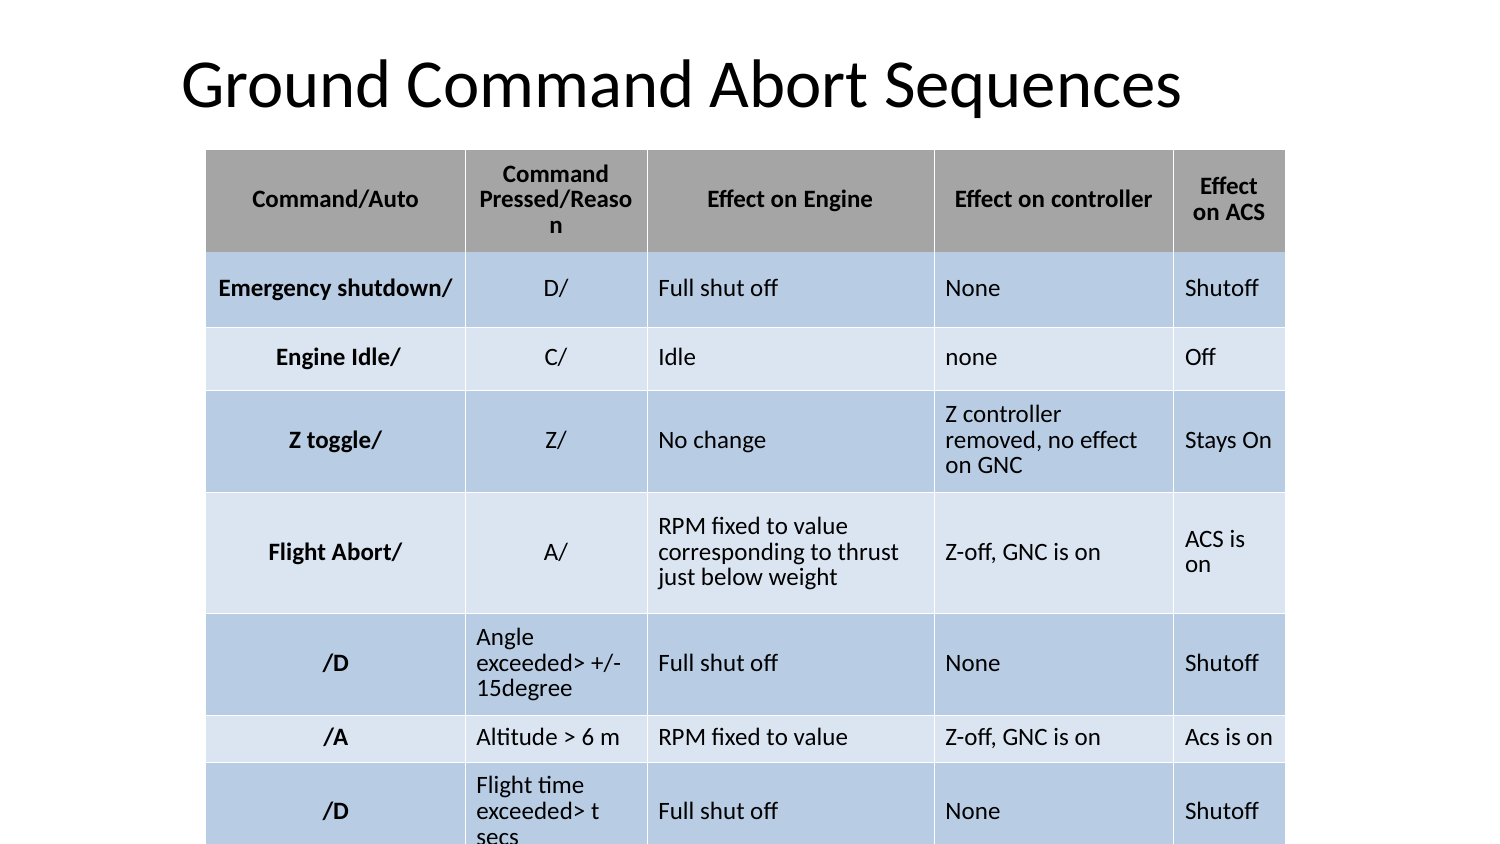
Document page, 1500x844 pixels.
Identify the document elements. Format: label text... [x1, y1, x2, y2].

table_cell A/ [466, 493, 647, 613]
text_box Ground Command Abort Sequences [79, 9, 1285, 150]
table_cell Z-off, GNC is on [935, 716, 1173, 762]
table_cell Shutoff [1174, 763, 1285, 844]
table_header Effect on controller [935, 150, 1173, 252]
table_cell Flight Abort/ [206, 493, 465, 613]
table_header Command/Auto [206, 150, 465, 252]
table_cell None [935, 614, 1173, 715]
table_cell Z/ [466, 391, 647, 492]
table_cell Shutoff [1174, 252, 1285, 327]
table_cell Altitude > 6 m [466, 716, 647, 762]
table_cell Z controller removed, no effect on GNC [935, 391, 1173, 492]
table_cell RPM fixed to value [648, 716, 934, 762]
table_cell Z toggle/ [206, 391, 465, 492]
table_cell Acs is on [1174, 716, 1285, 762]
table_cell None [935, 252, 1173, 327]
table_cell Idle [648, 328, 934, 390]
table_cell Angle exceeded> +/-15degree [466, 614, 647, 715]
table_cell RPM fixed to value corresponding to thrust just below weight [648, 493, 934, 613]
table_cell Emergency shutdown/ [206, 252, 465, 327]
table_header Command Pressed/Reason [466, 150, 647, 252]
table_cell Stays On [1174, 391, 1285, 492]
table_cell Full shut off [648, 614, 934, 715]
table_cell Full shut off [648, 252, 934, 327]
table_cell /D [206, 614, 465, 715]
table_cell Z-off, GNC is on [935, 493, 1173, 613]
table_cell Full shut off [648, 763, 934, 844]
table_cell No change [648, 391, 934, 492]
table_cell Shutoff [1174, 614, 1285, 715]
table_cell none [935, 328, 1173, 390]
table_header Effect on Engine [648, 150, 934, 252]
table_header Effect on ACS [1174, 150, 1285, 252]
table_cell Off [1174, 328, 1285, 390]
table_cell None [935, 763, 1173, 844]
table_cell C/ [466, 328, 647, 390]
table_cell /A [206, 716, 465, 762]
table_cell ACS is on [1174, 493, 1285, 613]
table_cell Engine Idle/ [206, 328, 465, 390]
table_cell D/ [466, 252, 647, 327]
table_cell /D [206, 763, 465, 844]
table_cell Flight time exceeded> t secs [466, 763, 647, 844]
